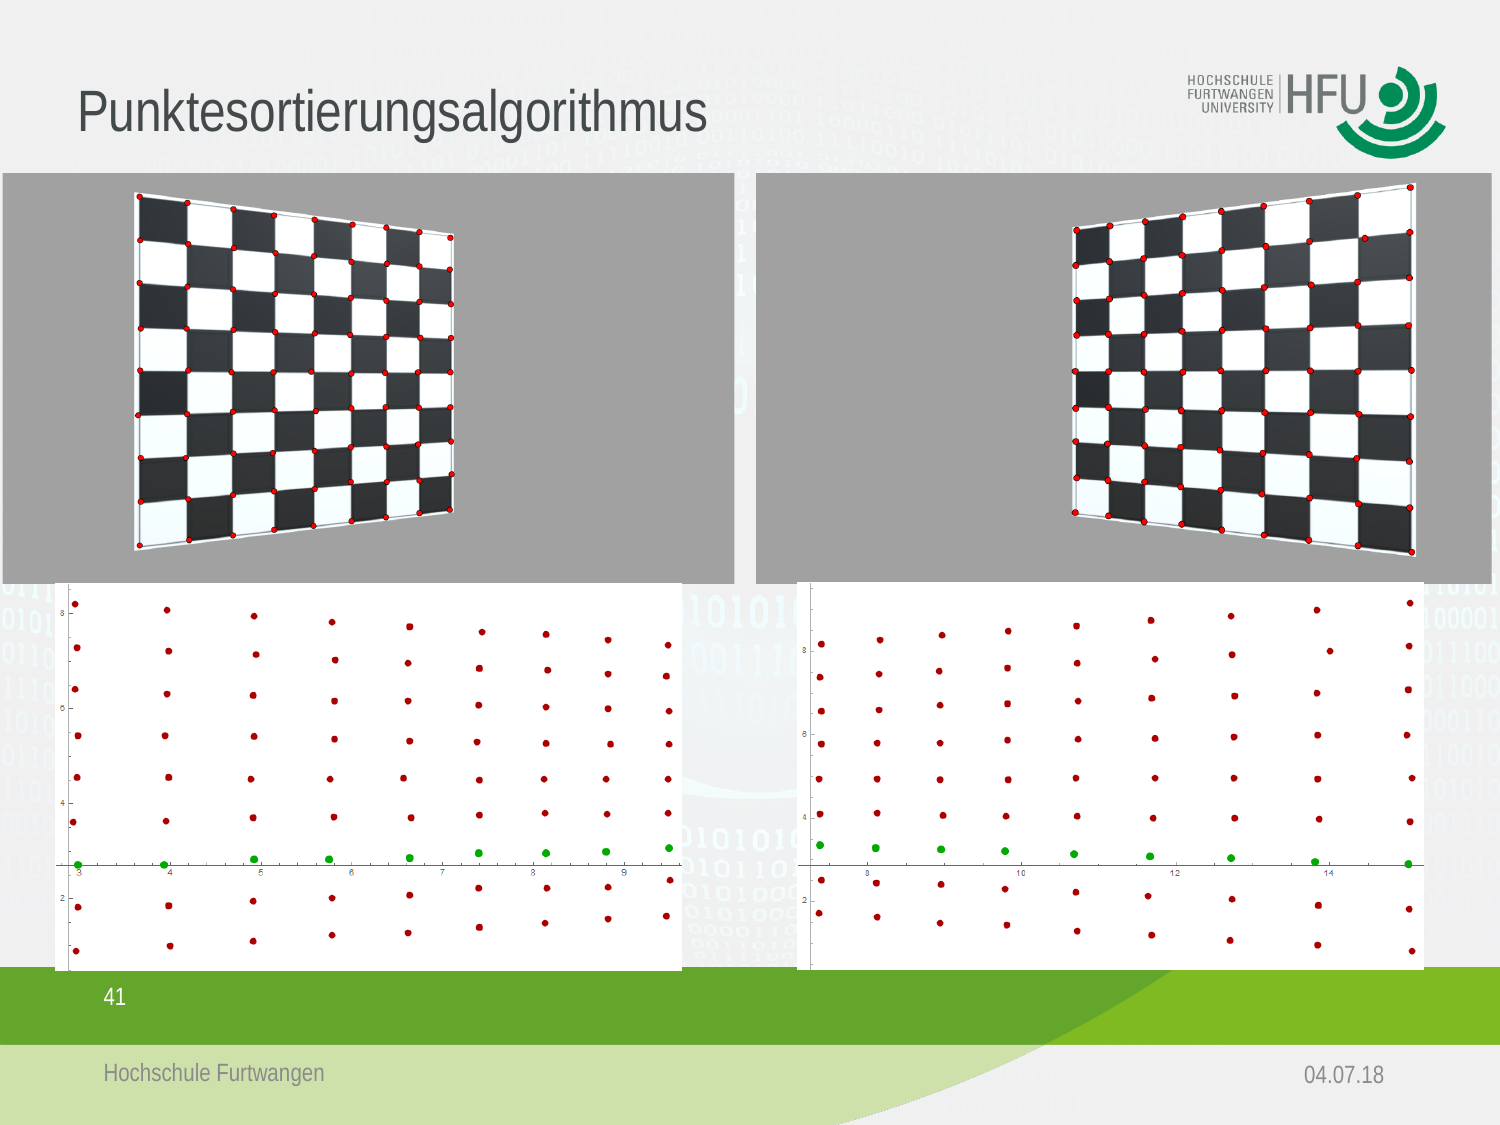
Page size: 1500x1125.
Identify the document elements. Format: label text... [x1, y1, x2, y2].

slide_number 41 [88, 979, 160, 1028]
picture [0, 172, 1500, 1125]
footer Hochschule Furtwangen [88, 1044, 420, 1105]
picture [1166, 53, 1454, 164]
title Punktesortierungsalgorithmus [77, 64, 1353, 153]
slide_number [1257, 1046, 1400, 1107]
